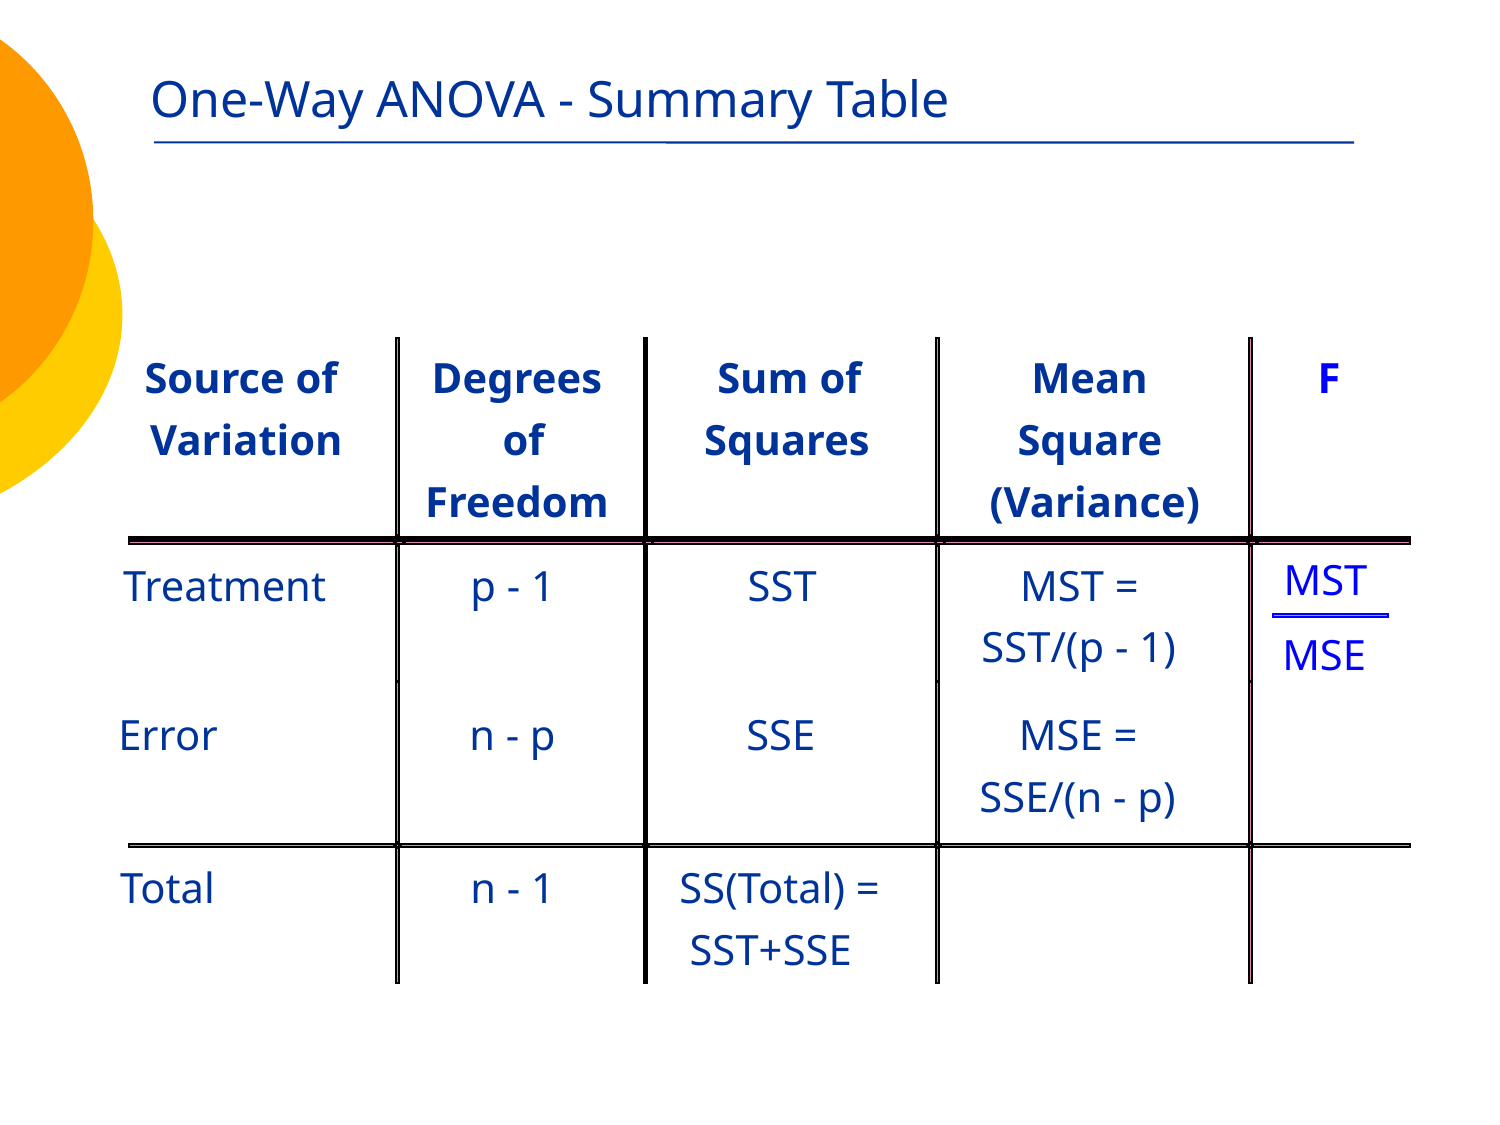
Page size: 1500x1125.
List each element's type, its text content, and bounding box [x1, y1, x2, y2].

text_box SST+SSE [674, 916, 868, 982]
text_box [940, 843, 1248, 847]
text_box Total [105, 854, 231, 920]
text_box Treatment [108, 552, 342, 617]
text_box SSE [731, 701, 831, 766]
text_box [644, 682, 648, 843]
text_box [1257, 536, 1411, 540]
text_box MSE [1267, 621, 1382, 686]
text_box Source of [129, 344, 353, 410]
text_box Squares [689, 406, 886, 472]
text_box SST [732, 552, 832, 617]
text_box [644, 545, 648, 681]
text_box SS(Total) = [664, 854, 895, 920]
text_box [936, 545, 940, 681]
text_box Sum of [702, 344, 877, 406]
text_box [945, 536, 1248, 540]
text_box [395, 848, 399, 983]
text_box [129, 536, 395, 540]
text_box [1248, 848, 1252, 983]
text_box [395, 682, 399, 843]
text_box [648, 843, 935, 847]
text_box [129, 843, 395, 847]
text_box MST [1268, 546, 1383, 612]
text_box Error [103, 701, 233, 766]
text_box SSE/(n - p) [964, 763, 1191, 828]
text_box Variation [135, 406, 358, 472]
text_box (Variance) [974, 468, 1216, 534]
text_box F [1302, 344, 1356, 410]
text_box [936, 682, 940, 843]
text_box [395, 545, 399, 681]
text_box MST = [1005, 552, 1154, 614]
text_box Freedom [410, 468, 624, 534]
text_box [936, 338, 940, 536]
text_box [395, 338, 399, 536]
text_box MSE = [1004, 701, 1153, 763]
text_box Mean [1016, 344, 1163, 406]
text_box SST/(p - 1) [966, 614, 1192, 679]
text_box n - 1 [455, 854, 571, 920]
title One-Way ANOVA - Summary Table [135, 19, 1401, 136]
text_box [1248, 545, 1252, 681]
text_box [404, 536, 643, 540]
text_box [644, 848, 648, 983]
text_box [653, 536, 935, 540]
text_box [1253, 843, 1411, 847]
text_box p - 1 [455, 552, 571, 617]
text_box Square [1002, 406, 1178, 468]
text_box [644, 338, 648, 536]
text_box [400, 843, 643, 847]
text_box [936, 848, 940, 983]
text_box n - p [454, 701, 571, 766]
text_box [1248, 338, 1252, 536]
text_box [1248, 682, 1252, 843]
text_box Degrees [416, 344, 618, 410]
text_box of [487, 406, 560, 468]
